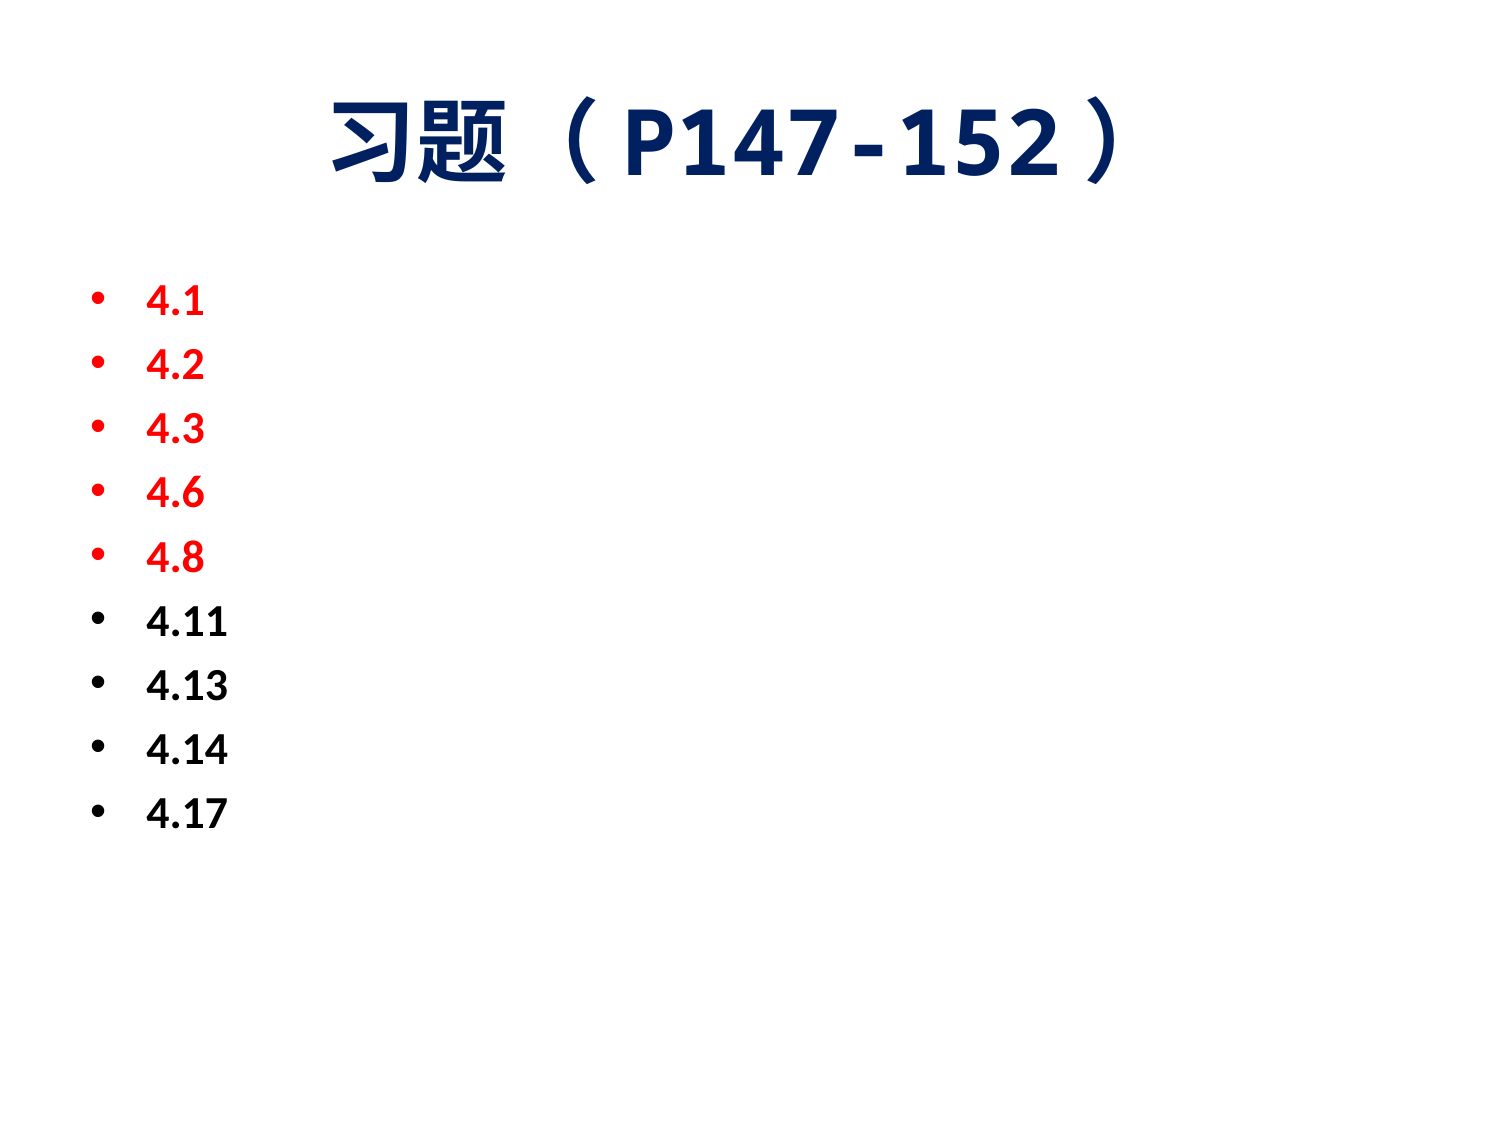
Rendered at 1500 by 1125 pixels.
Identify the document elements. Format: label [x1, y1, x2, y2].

list [75, 262, 1425, 1005]
title [75, 45, 1425, 233]
